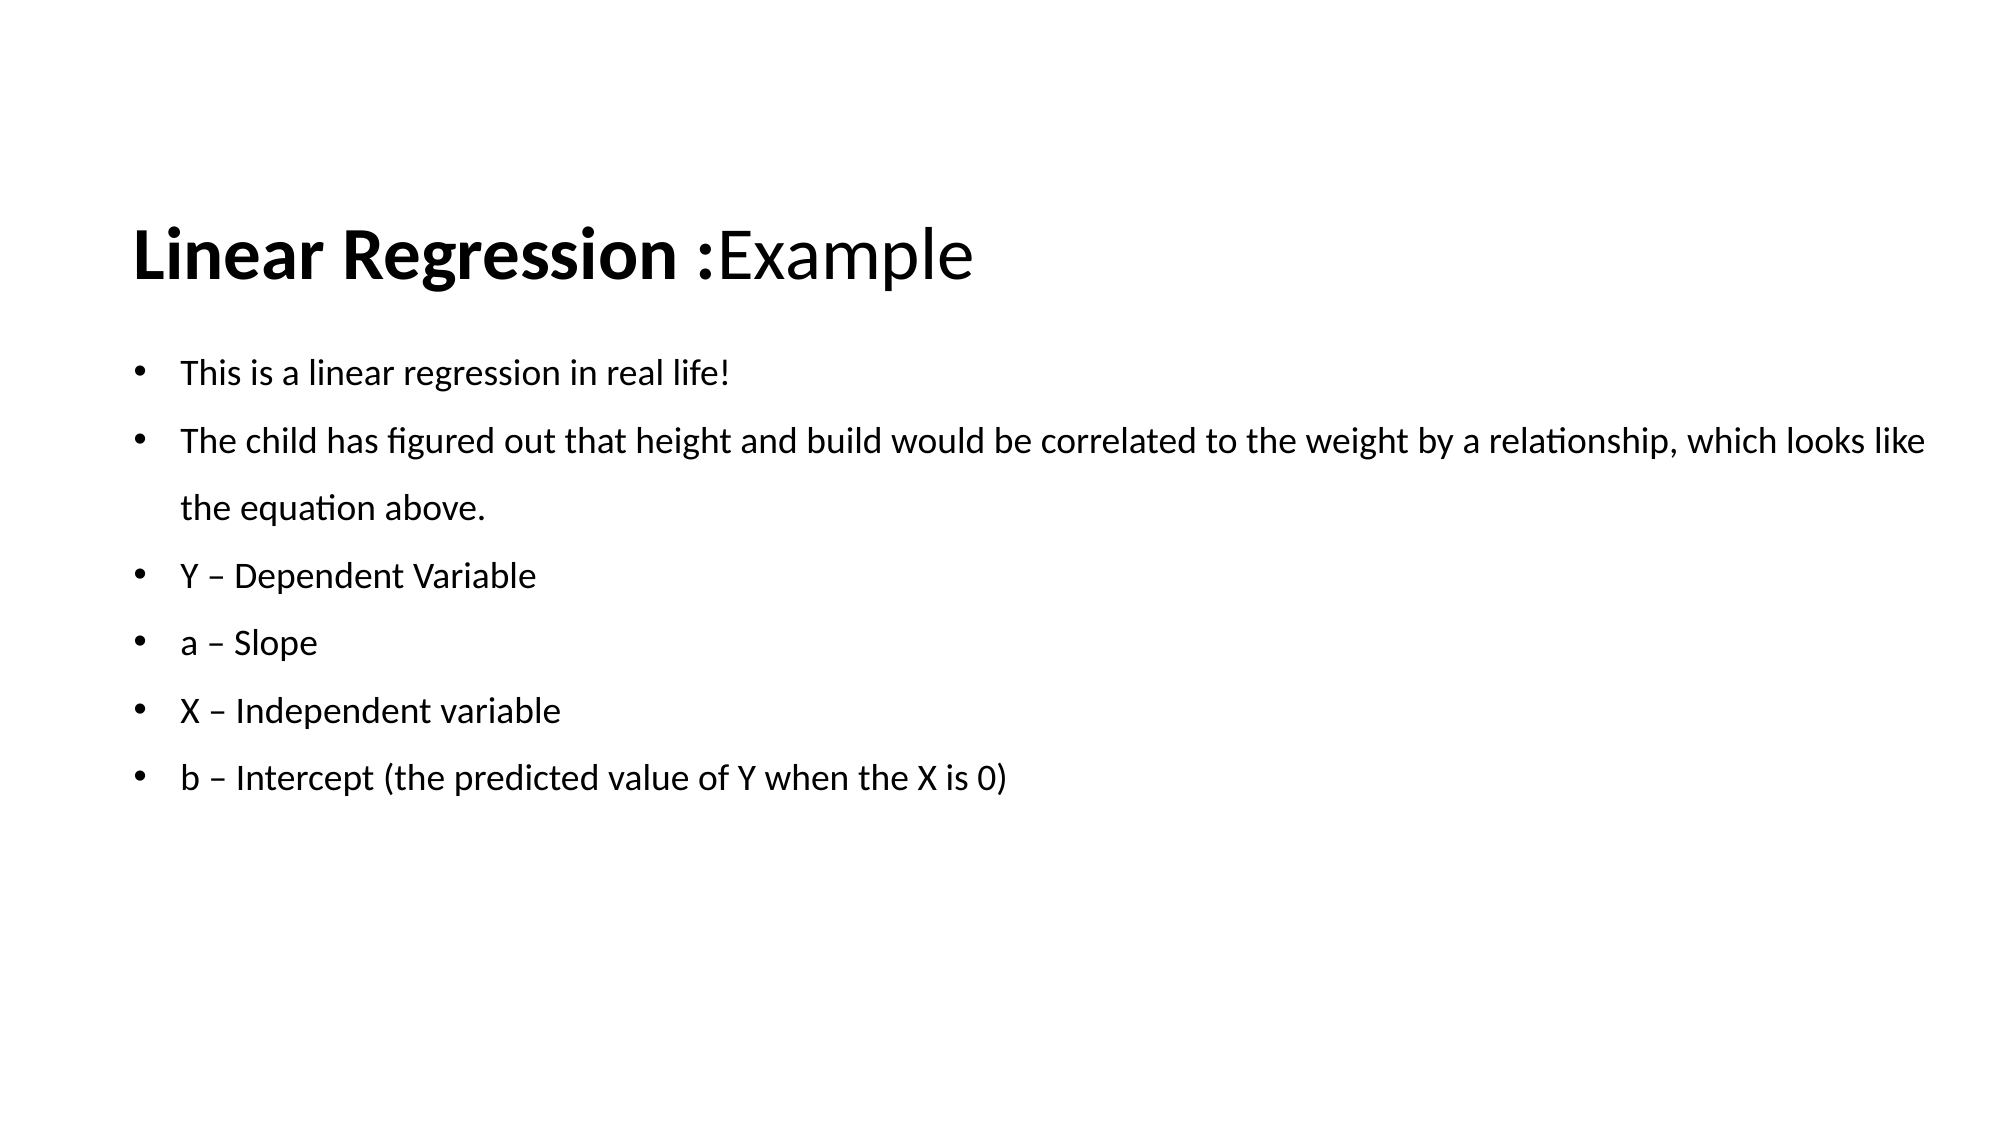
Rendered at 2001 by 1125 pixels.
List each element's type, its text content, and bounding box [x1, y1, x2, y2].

text_box This is a linear regression in real life! The child has figured out that height and build would be correlated to the weight by a relationship, which looks like the equation above. Y – Dependent Variable a – Slope X – Independent variable b – Intercept (the predicted value of Y when the X is 0) [118, 318, 1994, 874]
text_box Linear Regression :Example [118, 197, 1921, 318]
